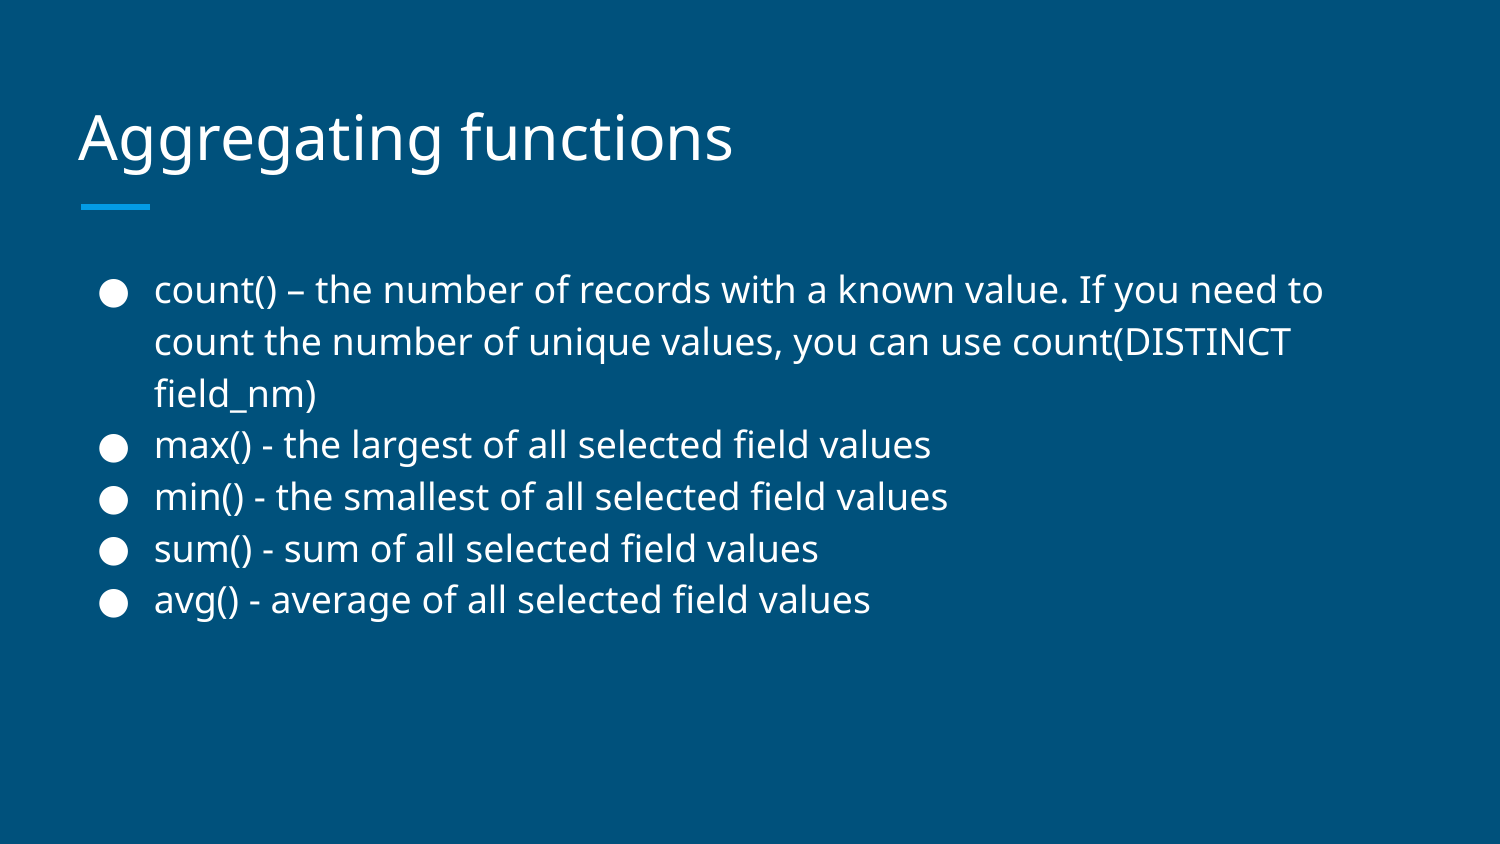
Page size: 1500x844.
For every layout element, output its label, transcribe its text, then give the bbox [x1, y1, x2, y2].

list count() – the number of records with a known value. If you need to count the number of unique values, you can use count(DISTINCT field_nm) max() - the largest of all selected field values min() - the smallest of all selected field values sum() - sum of all selected field values avg() - average of all selected field values [63, 244, 1437, 750]
title Aggregating functions [63, 75, 1437, 188]
